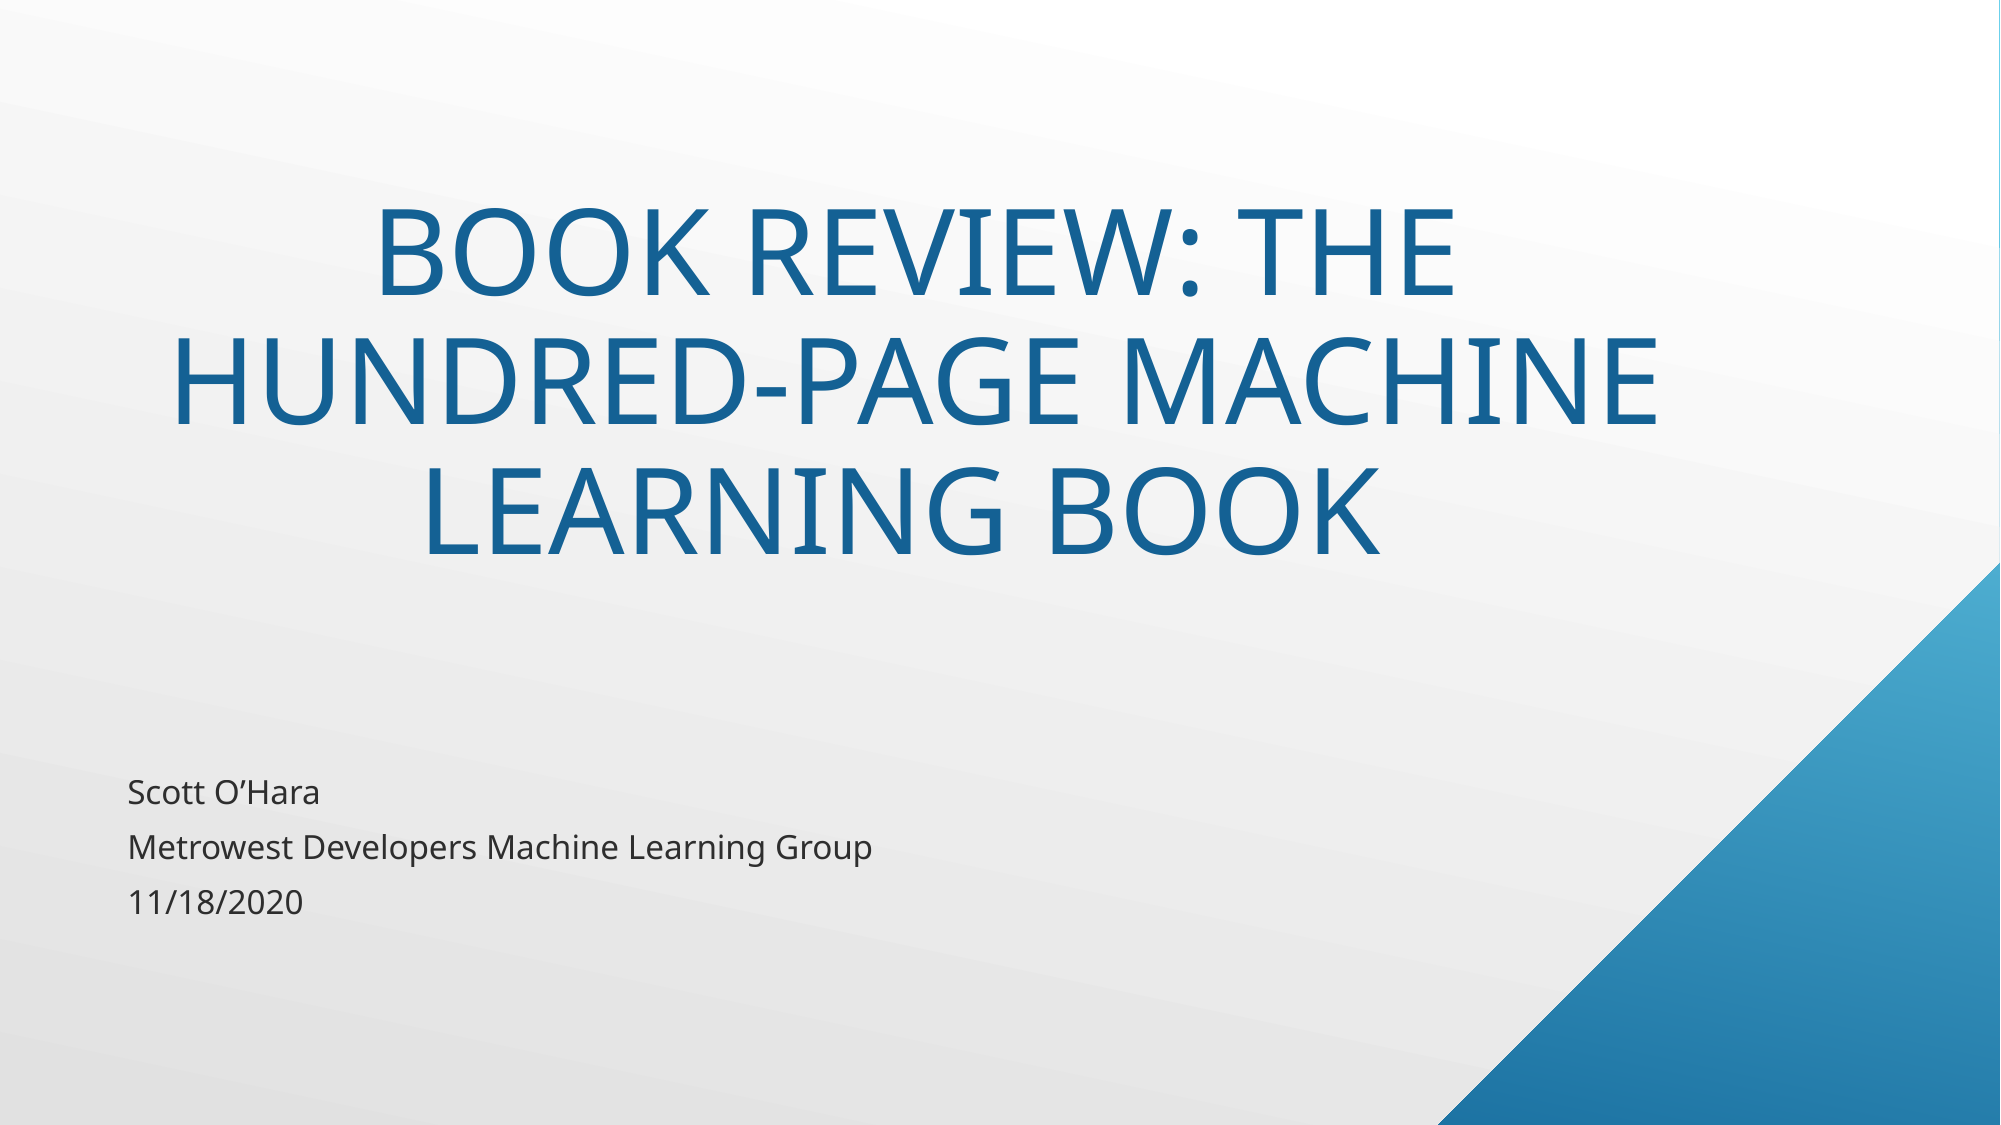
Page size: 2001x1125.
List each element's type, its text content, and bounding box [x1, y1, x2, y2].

text_box [1440, 565, 2000, 1125]
title Book Review: The Hundred-Page Machine Learning Book [112, 180, 1720, 588]
text_box [0, 0, 2000, 1125]
subtitle Scott O’Hara Metrowest Developers Machine Learning Group 11/18/2020 [112, 768, 1262, 956]
